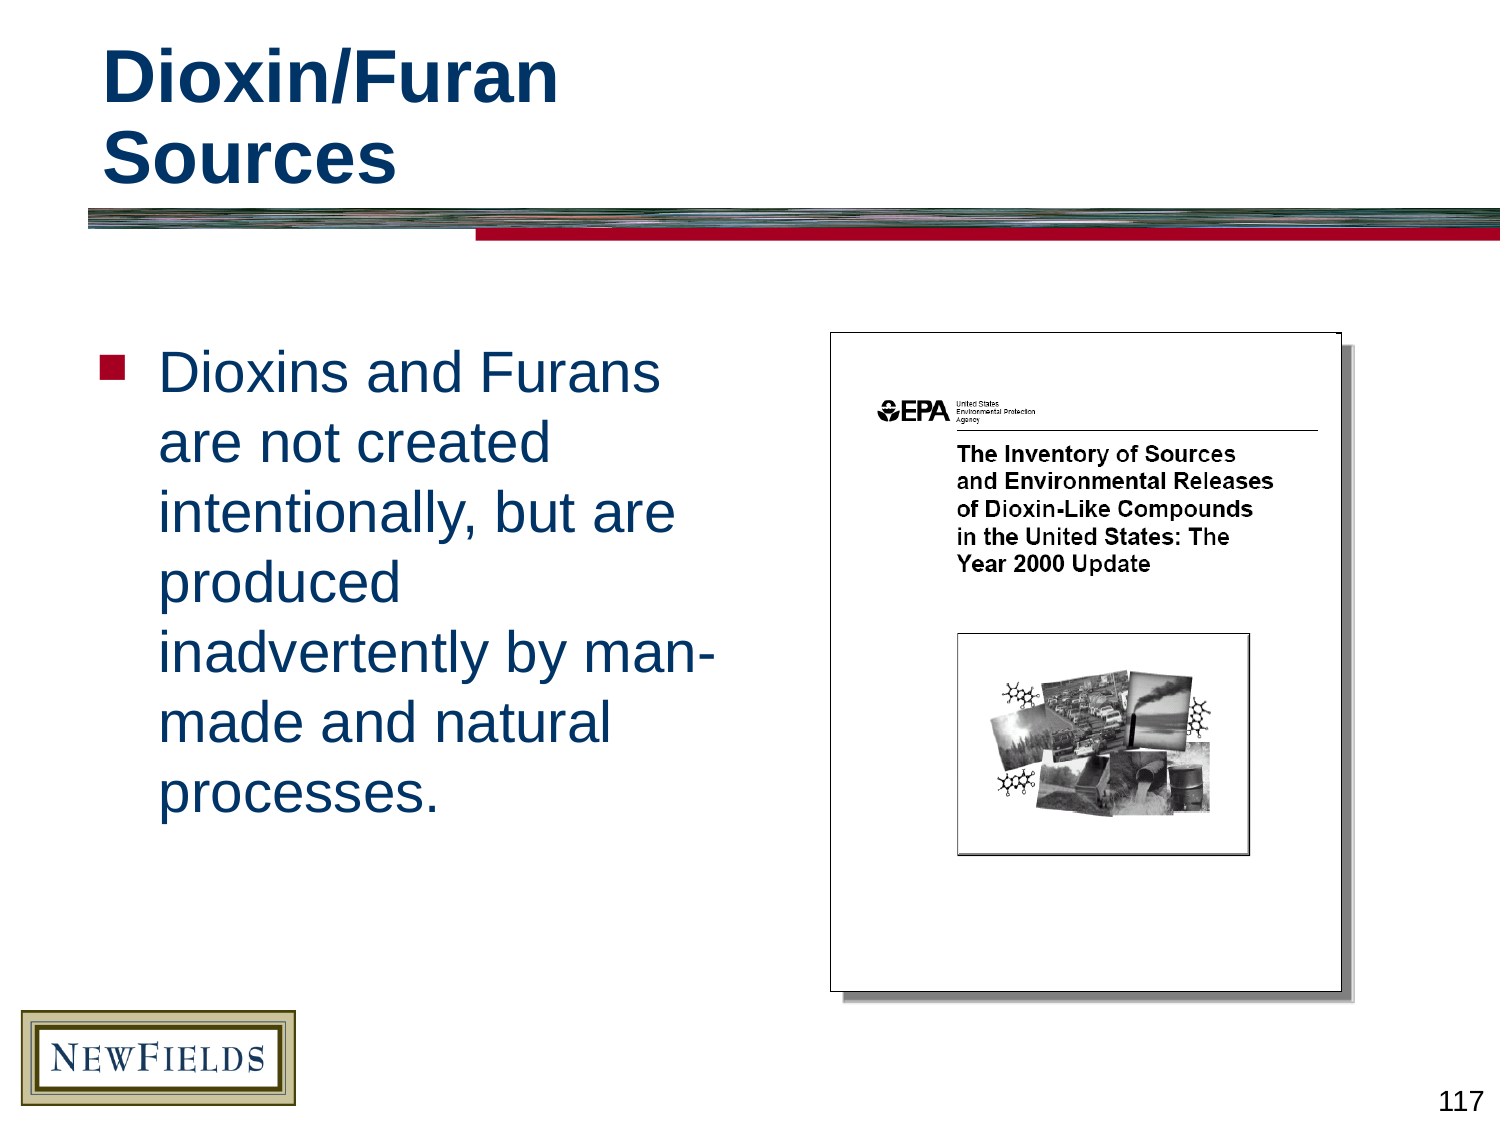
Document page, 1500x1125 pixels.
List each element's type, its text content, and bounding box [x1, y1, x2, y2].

list Dioxins and Furans are not created intentionally, but are produced inadvertently by man-made and natural processes. [87, 326, 744, 1077]
picture [830, 333, 1342, 992]
slide_number 117 [1187, 1049, 1500, 1125]
picture [88, 208, 1500, 229]
picture [20, 1010, 296, 1106]
title Dioxin/Furan Sources [87, 24, 1426, 213]
